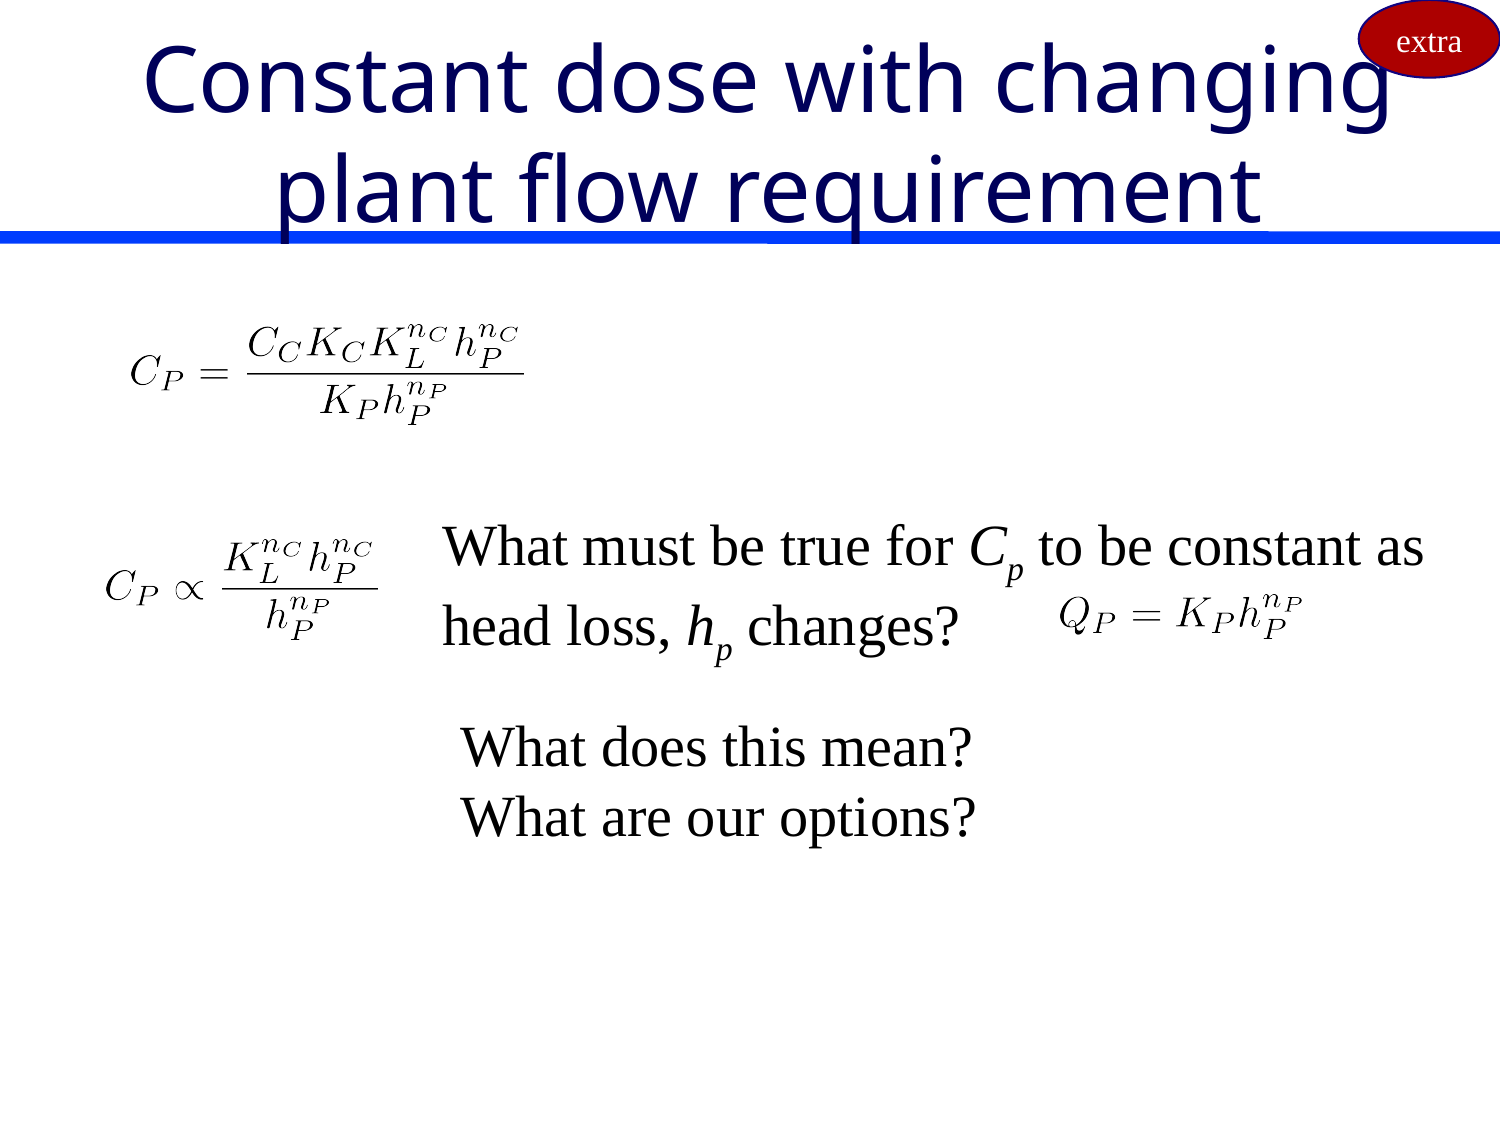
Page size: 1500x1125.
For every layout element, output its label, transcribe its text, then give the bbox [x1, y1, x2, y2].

picture [1060, 594, 1302, 639]
text_box extra [1358, 0, 1500, 78]
title Constant dose with changing plant flow requirement [75, 37, 1463, 225]
text_box What does this mean? What are our options? [445, 700, 993, 856]
picture [106, 539, 379, 641]
text_box What must be true for Cp to be constant as head loss, hp changes? [427, 499, 1456, 674]
picture [130, 323, 524, 425]
